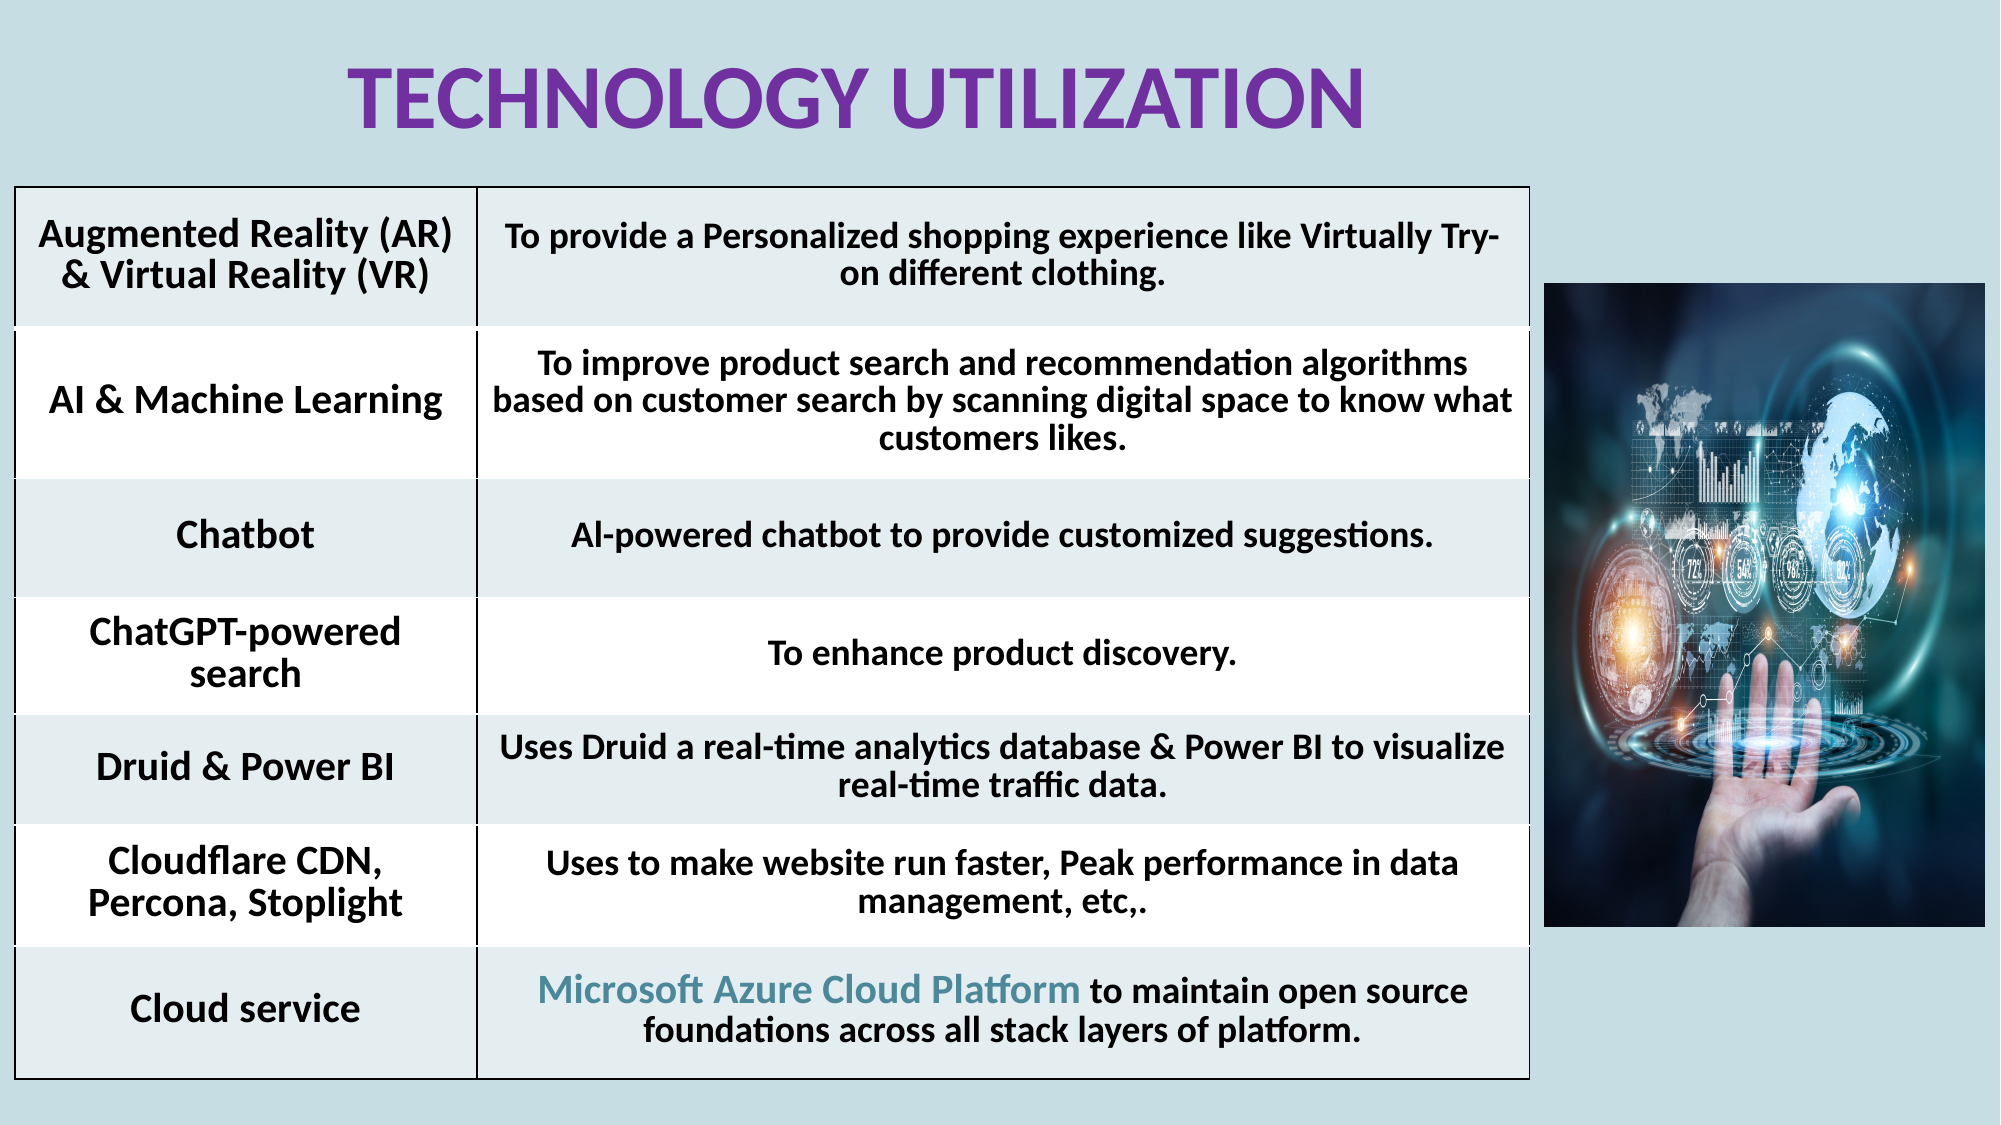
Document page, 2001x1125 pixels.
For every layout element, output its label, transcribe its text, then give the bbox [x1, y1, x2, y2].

table_header To provide a Personalized shopping experience like Virtually Try-on different clothing. [478, 188, 1529, 326]
table_cell To improve product search and recommendation algorithms based on customer search by scanning digital space to know what customers likes. [478, 331, 1529, 478]
table_cell Uses Druid a real-time analytics database & Power BI to visualize real-time traffic data. [478, 715, 1529, 824]
table_header Augmented Reality (AR) & Virtual Reality (VR) [16, 188, 476, 326]
table_cell AI & Machine Learning [16, 331, 476, 478]
table_cell Microsoft Azure Cloud Platform to maintain open source foundations across all stack layers of platform. [478, 947, 1529, 1078]
table_cell Al-powered chatbot to provide customized suggestions. [478, 479, 1529, 597]
text_box [0, 0, 2000, 1125]
table_cell Cloudflare CDN, Percona, Stoplight [16, 826, 476, 945]
picture [1960, 759, 1974, 763]
picture [1917, 411, 1931, 416]
table_cell Druid & Power BI [16, 715, 476, 824]
table_cell Cloud service [16, 947, 476, 1078]
picture [1544, 283, 1985, 927]
table_cell Uses to make website run faster, Peak performance in data management, etc,. [478, 826, 1529, 945]
table_cell To enhance product discovery. [478, 598, 1529, 713]
text_box TECHNOLOGY UTILIZATION [185, 29, 1531, 155]
table_cell Chatbot [16, 479, 476, 597]
table_cell ChatGPT-powered search [16, 598, 476, 713]
